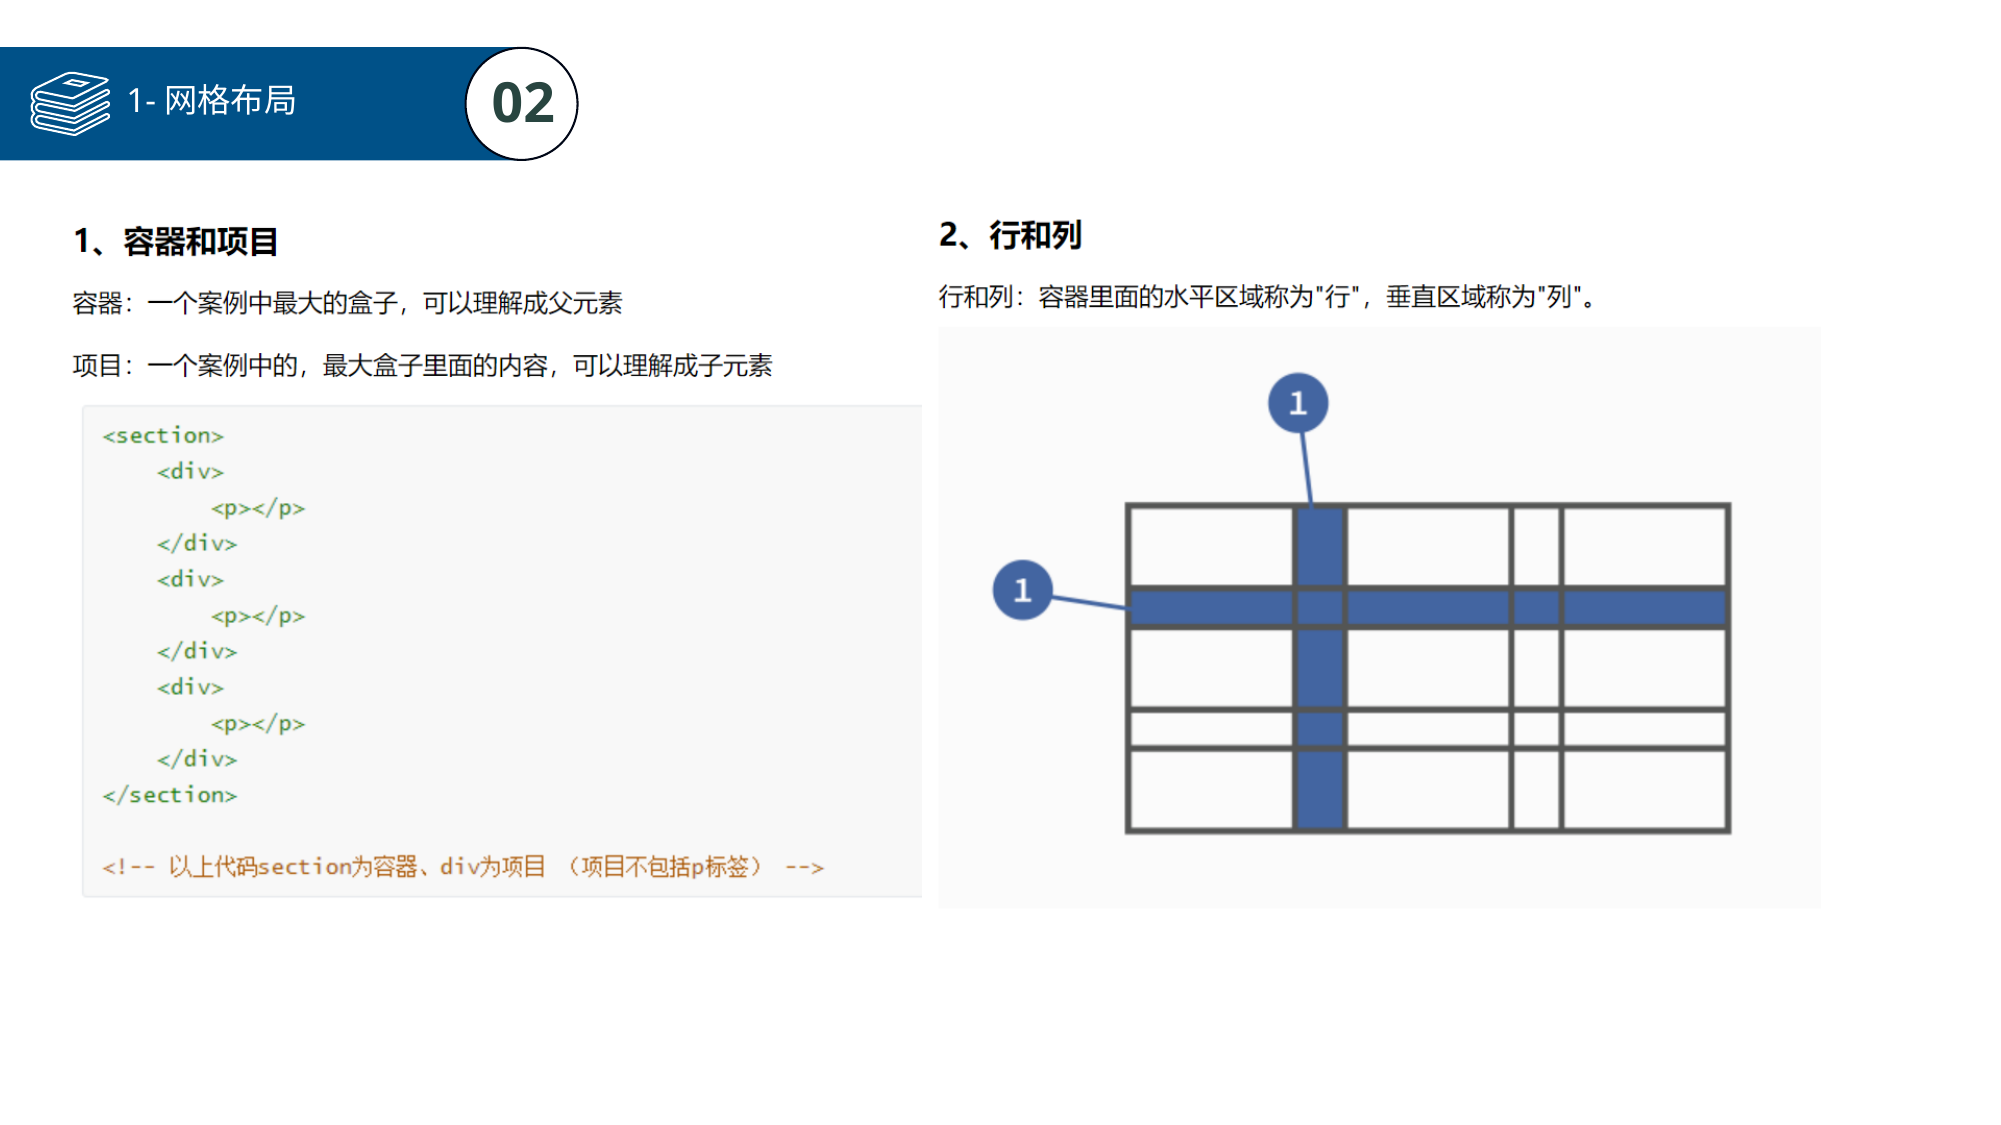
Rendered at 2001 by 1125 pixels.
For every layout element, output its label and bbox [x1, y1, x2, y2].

text_box [0, 47, 579, 161]
picture [56, 203, 1944, 922]
